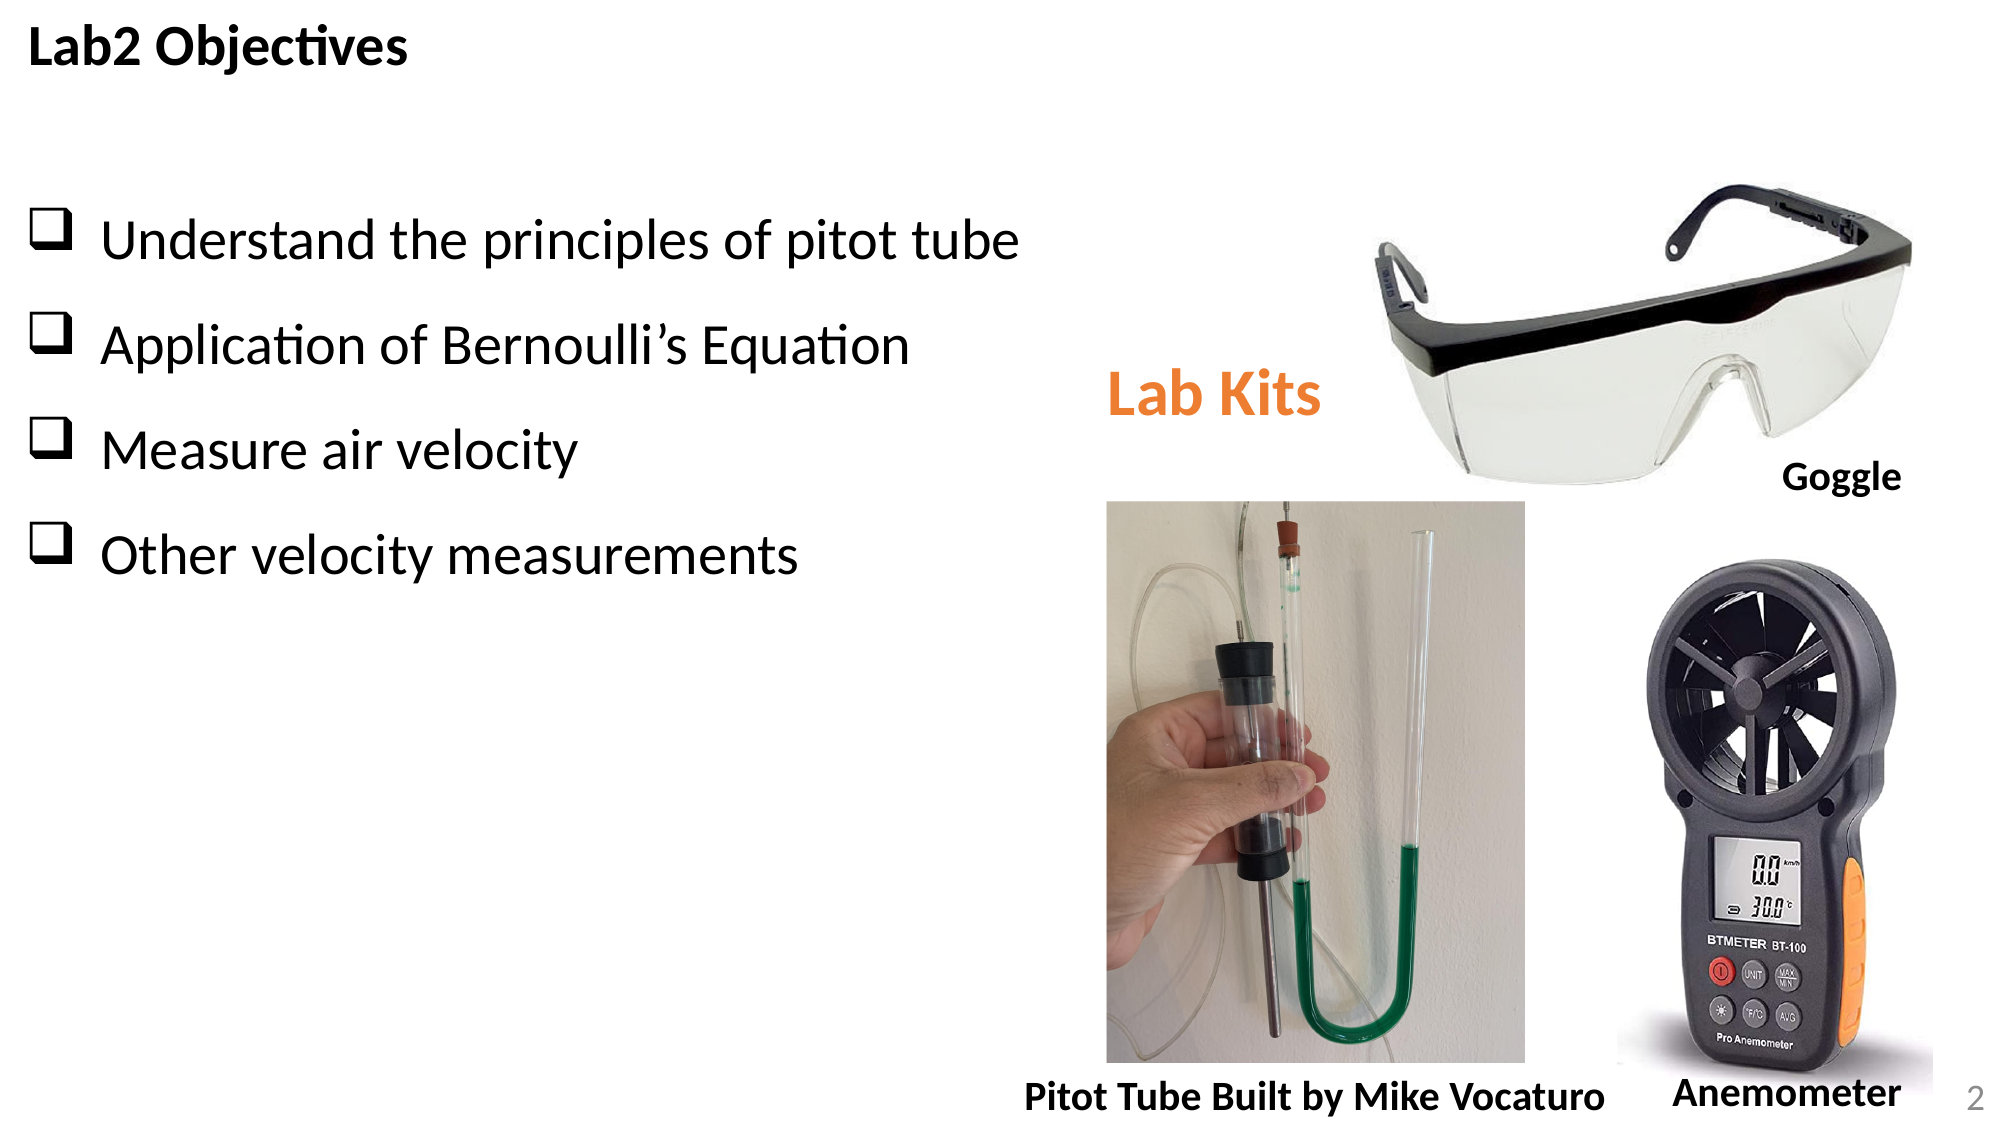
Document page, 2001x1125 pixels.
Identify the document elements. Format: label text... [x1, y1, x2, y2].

slide_number 2 [1656, 1065, 2000, 1125]
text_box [1367, 172, 1919, 507]
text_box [974, 501, 1656, 1125]
text_box Lab Kits [1093, 341, 1338, 437]
text_box Understand the principles of pitot tube Application of Bernoulli’s Equation Measure air velocity Other velocity measurements [10, 158, 1548, 594]
text_box Lab2 Objectives [13, 0, 424, 85]
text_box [1616, 556, 1933, 1123]
